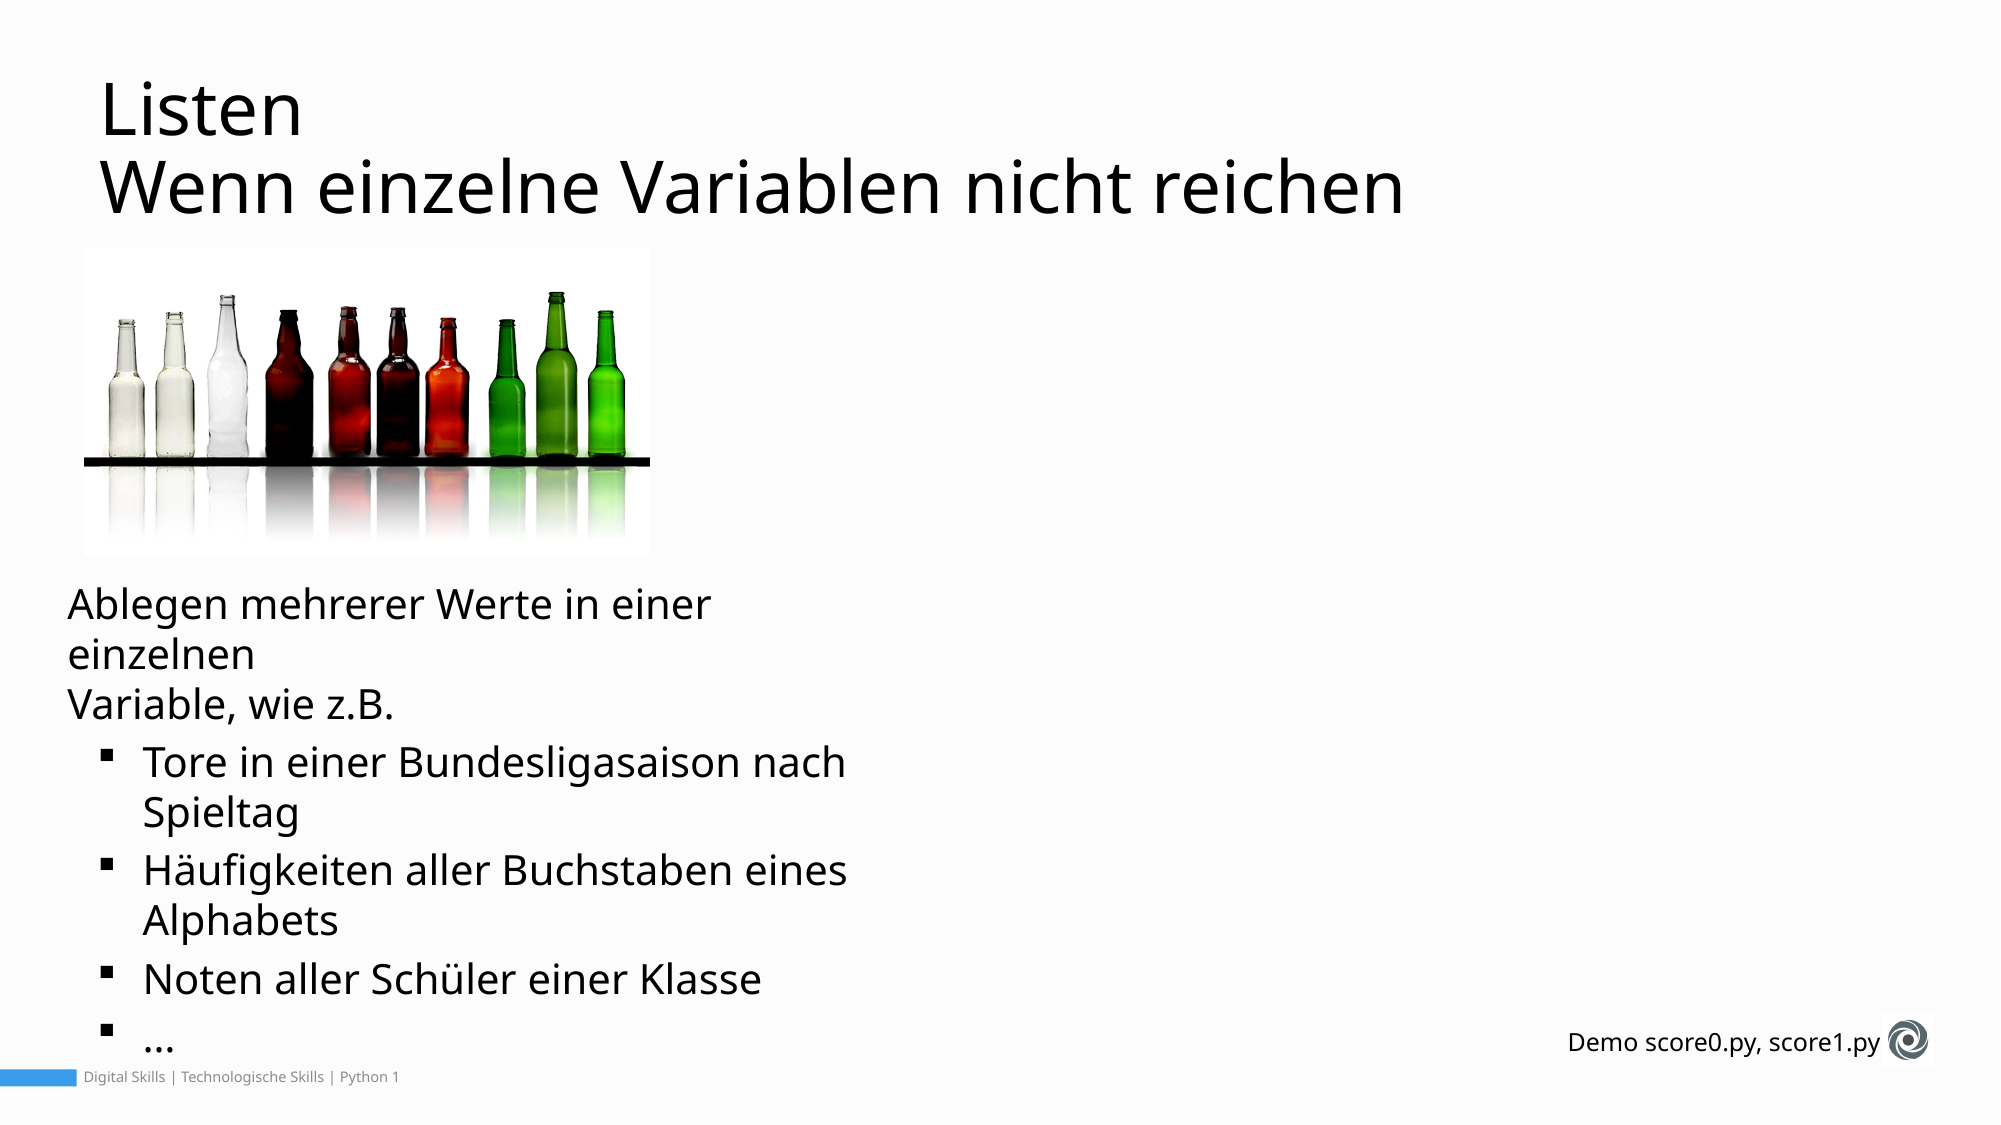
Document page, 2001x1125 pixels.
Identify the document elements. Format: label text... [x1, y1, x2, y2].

text_box Demo score0.py, score1.py [1552, 1018, 1882, 1064]
picture [84, 248, 650, 556]
title Listen Wenn einzelne Variablen nicht reichen [84, 64, 1810, 132]
text_box Ablegen mehrerer Werte in einer einzelnen Variable, wie z.B. Tore in einer Bundesligasaison nach Spieltag Häufigkeiten aller Buchstaben eines Alphabets Noten aller Schüler einer Klasse … [52, 570, 923, 1069]
picture [1882, 1014, 1934, 1066]
